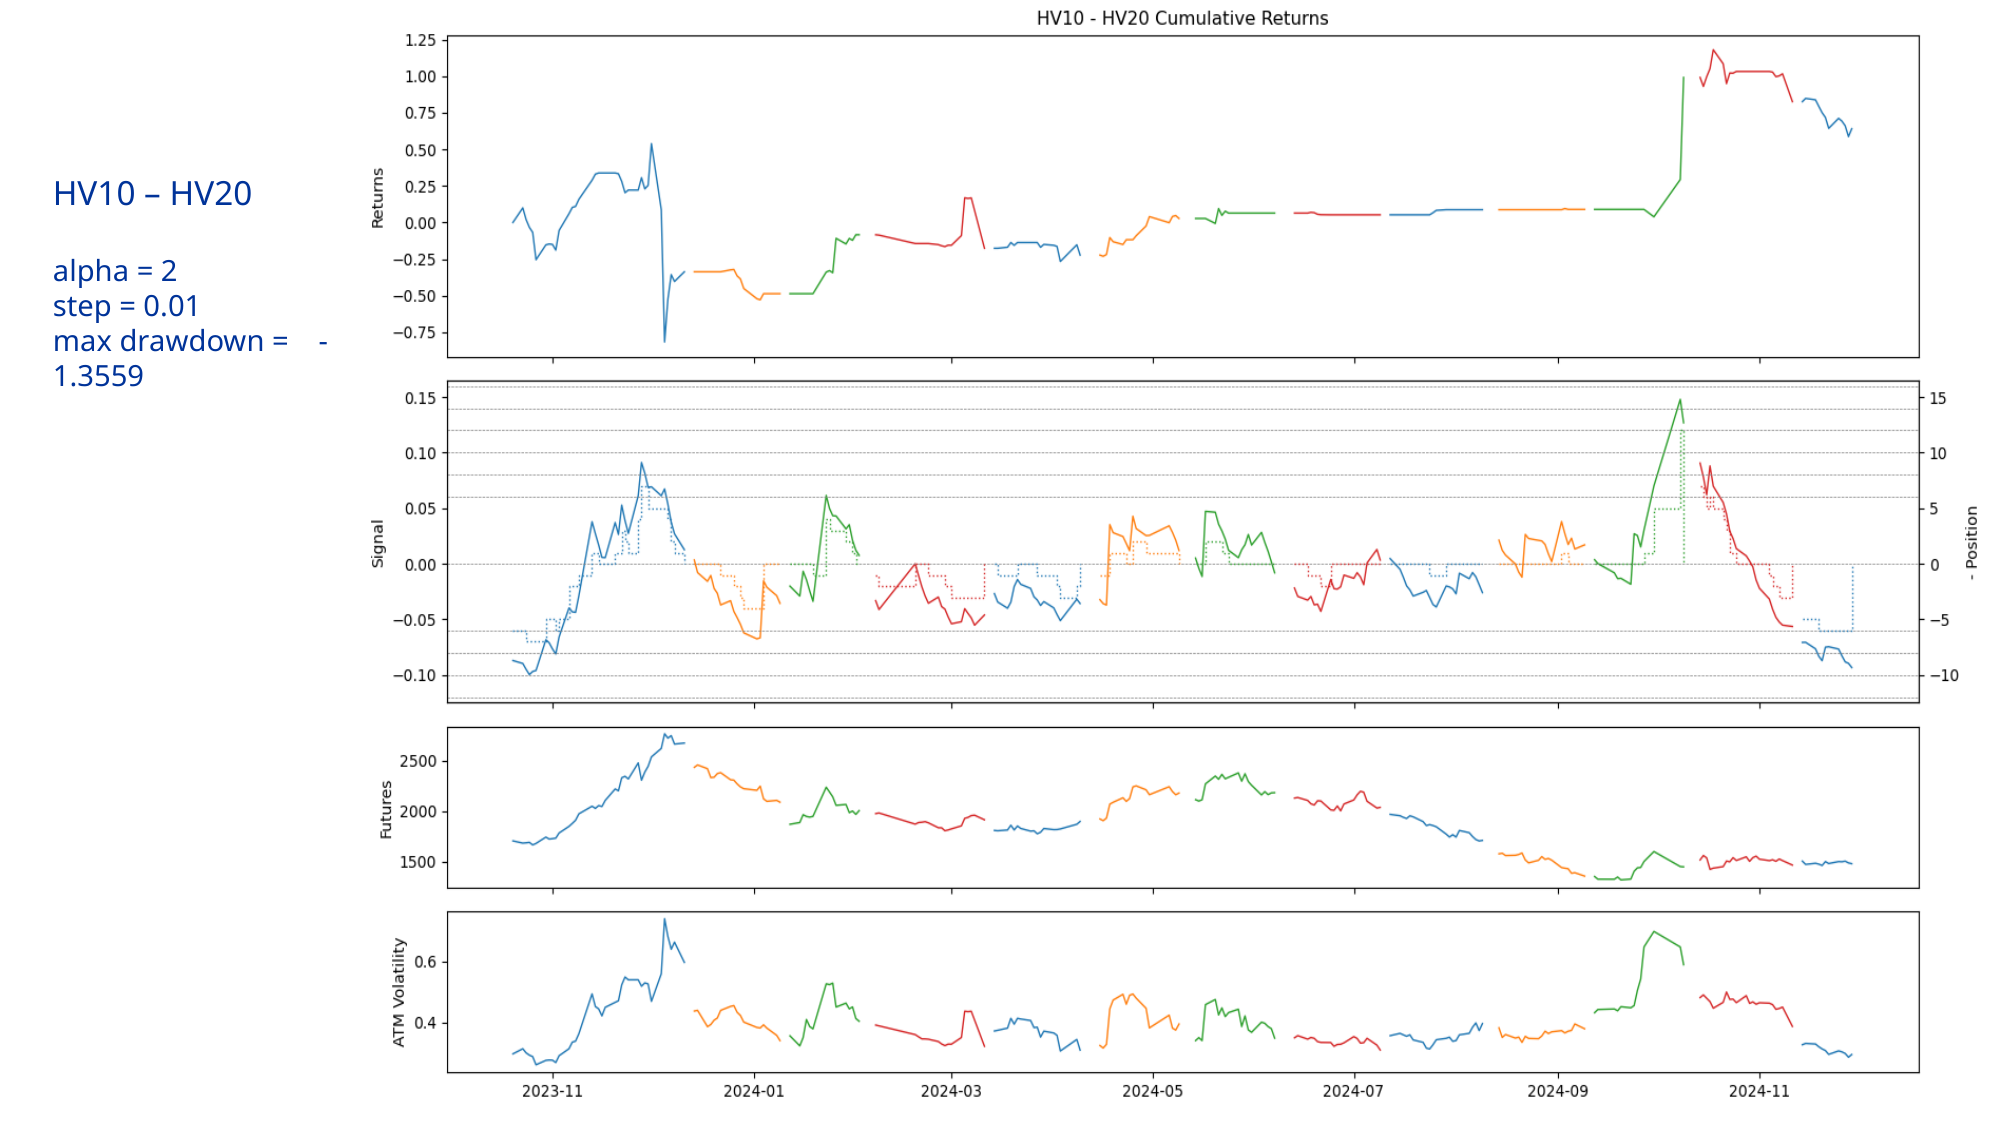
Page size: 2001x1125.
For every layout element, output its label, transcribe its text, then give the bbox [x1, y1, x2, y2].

picture [349, 0, 2000, 1125]
text_box HV10 – HV20 alpha = 2 step = 0.01 max drawdown = -1.3559 [38, 164, 349, 435]
